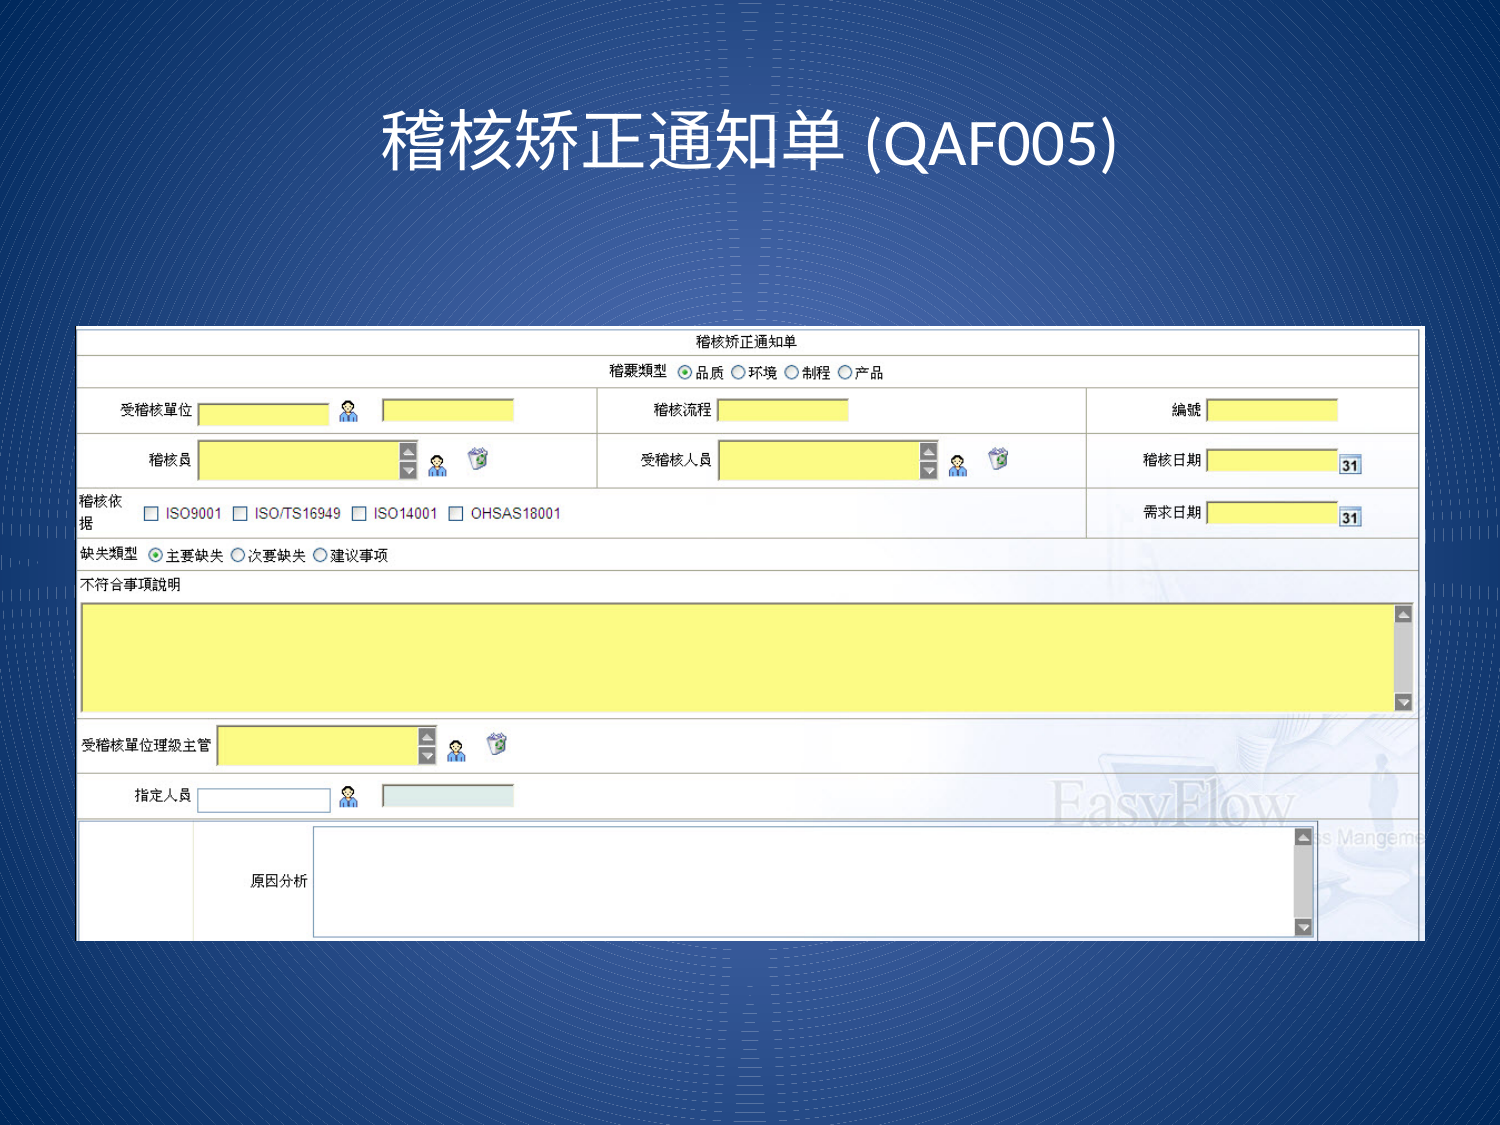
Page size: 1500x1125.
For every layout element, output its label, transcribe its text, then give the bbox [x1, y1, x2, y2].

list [74, 326, 1426, 941]
title 稽核矫正通知单(QAF005) [75, 45, 1425, 233]
